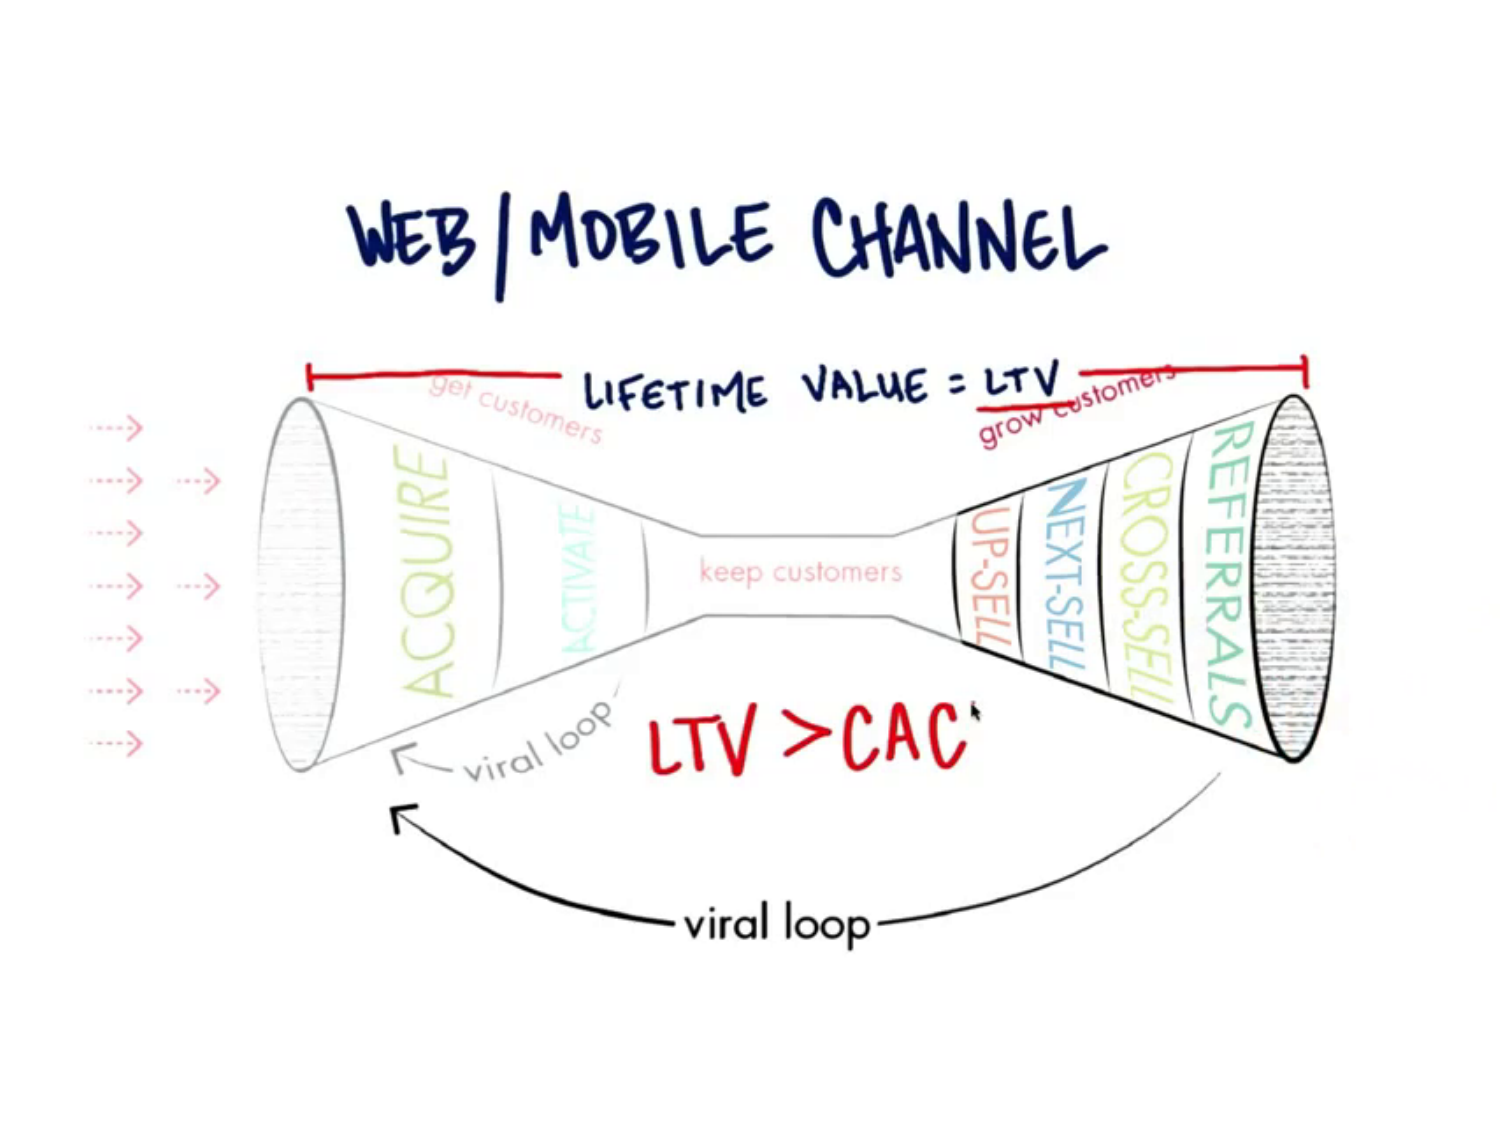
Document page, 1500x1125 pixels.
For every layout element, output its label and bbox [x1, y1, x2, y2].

picture [0, 140, 1500, 985]
